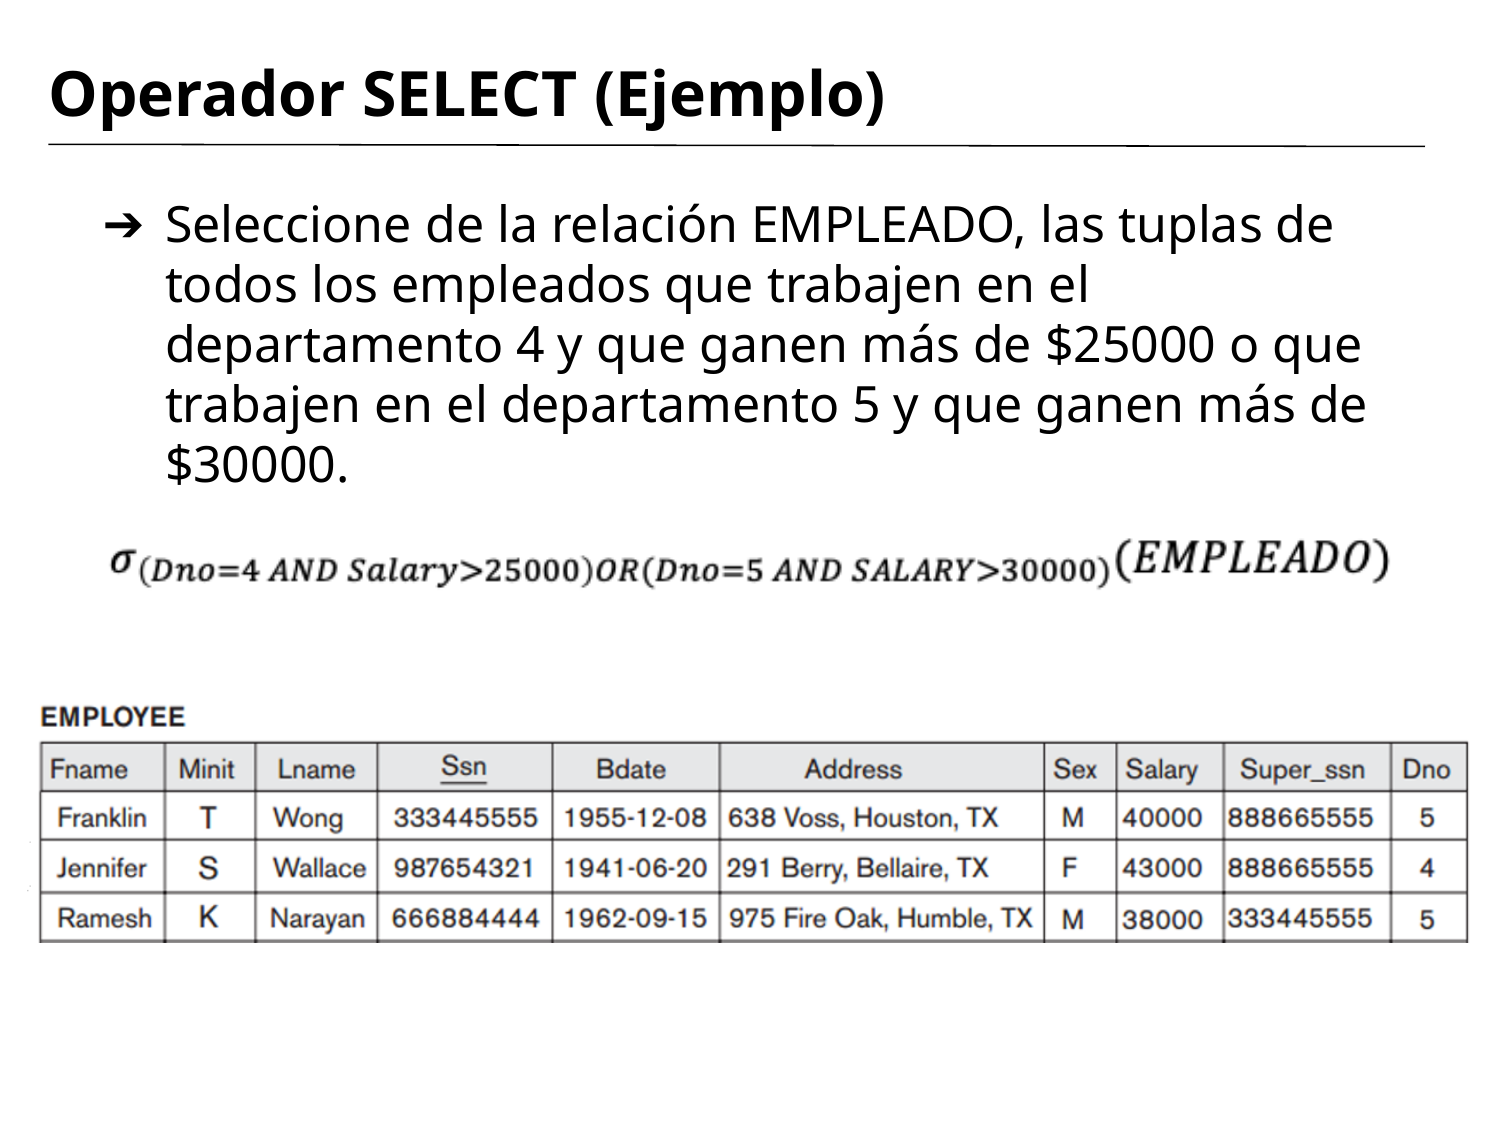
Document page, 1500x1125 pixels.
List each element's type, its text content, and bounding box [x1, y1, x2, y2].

picture [24, 690, 1476, 943]
list Seleccione de la relación EMPLEADO, las tuplas de todos los empleados que trabajen en el departamento 4 y que ganen más de $25000 o que trabajen en el departamento 5 y que ganen más de $30000. [75, 177, 1425, 360]
picture [90, 520, 1410, 605]
title Operador SELECT (Ejemplo) [33, 32, 1384, 145]
